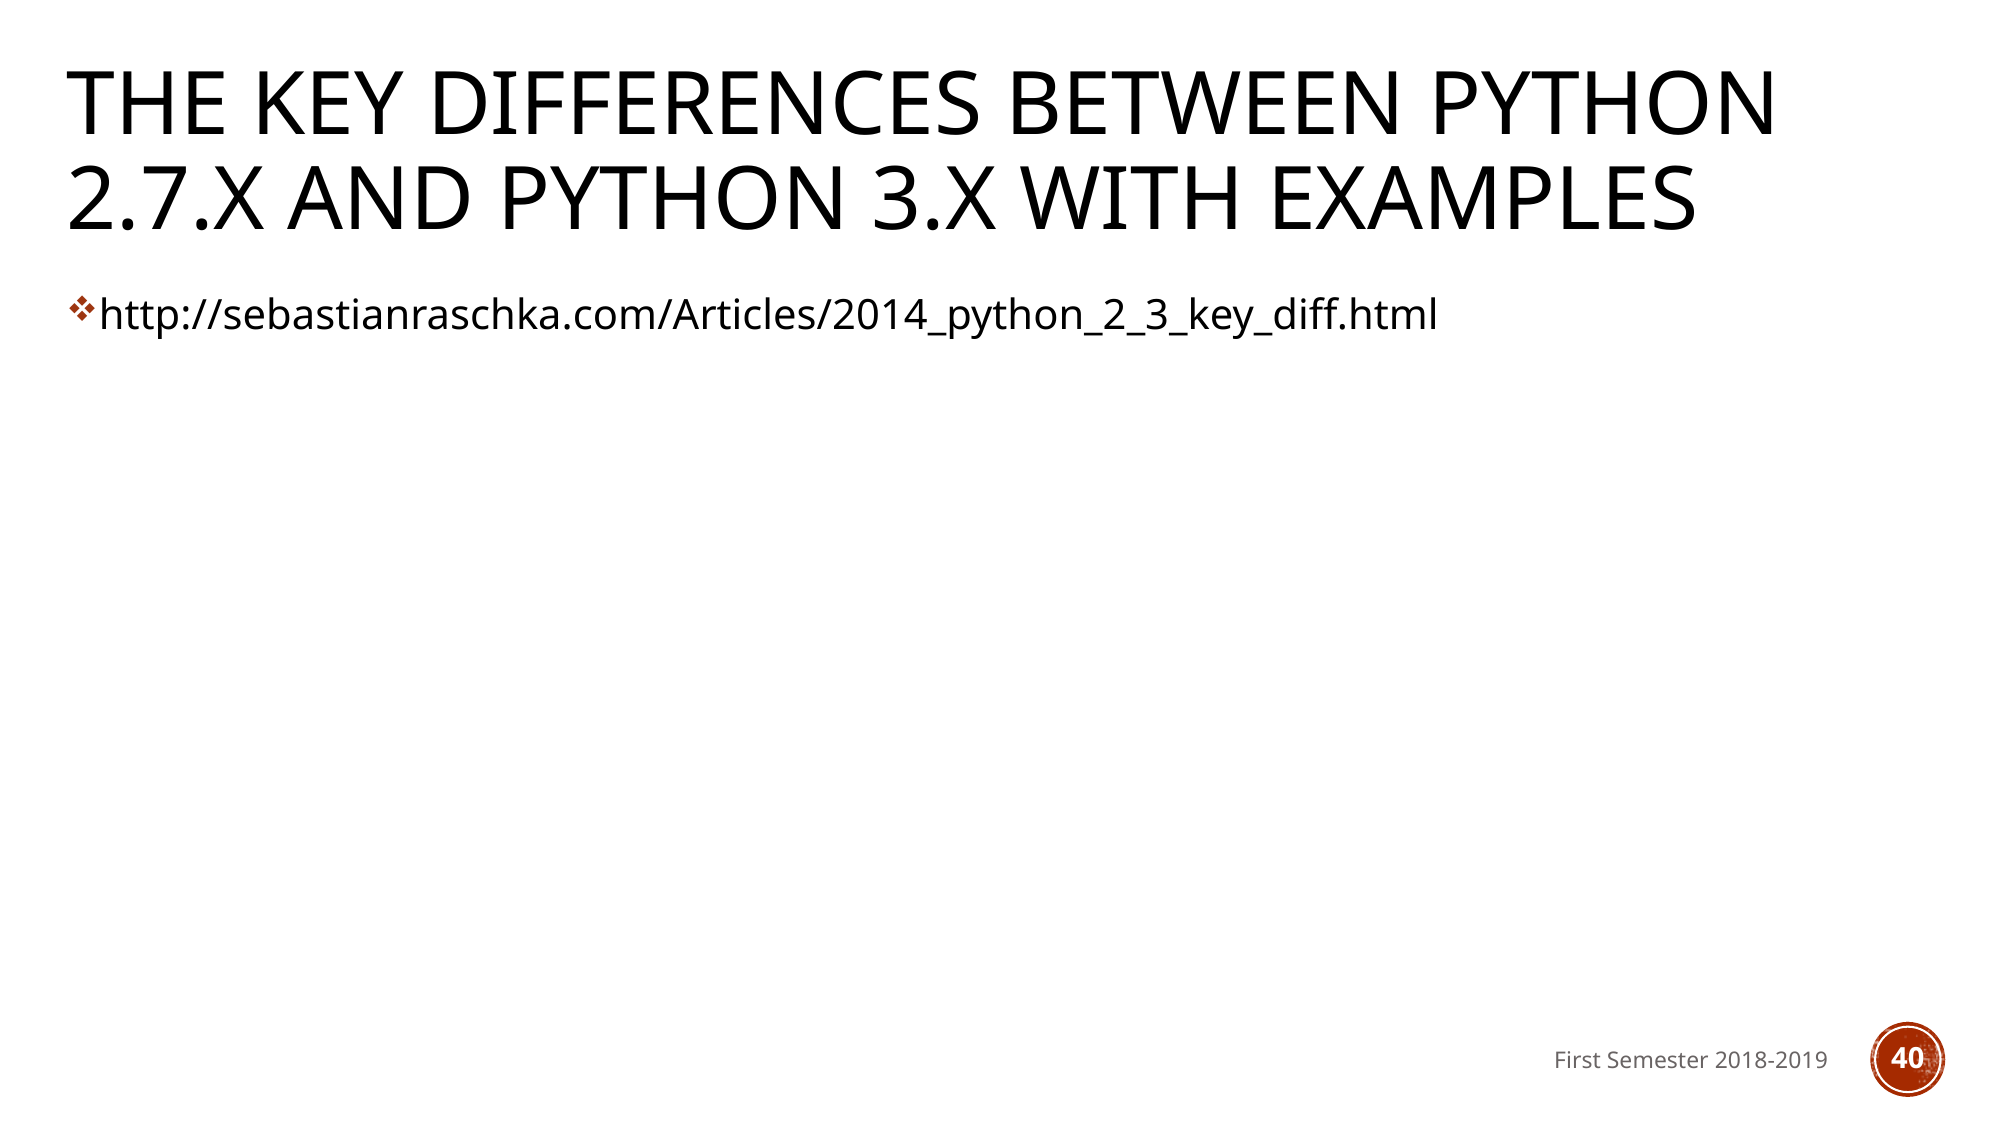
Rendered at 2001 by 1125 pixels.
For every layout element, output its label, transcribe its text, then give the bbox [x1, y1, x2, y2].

slide_number 40 [1855, 1028, 1961, 1089]
list http://sebastianraschka.com/Articles/2014_python_2_3_key_diff.html [51, 285, 1920, 1013]
title The key differences between Python 2.7.x and Python 3.x with examples [51, 49, 1920, 258]
slide_number First Semester 2018-2019 [1306, 1028, 1844, 1089]
